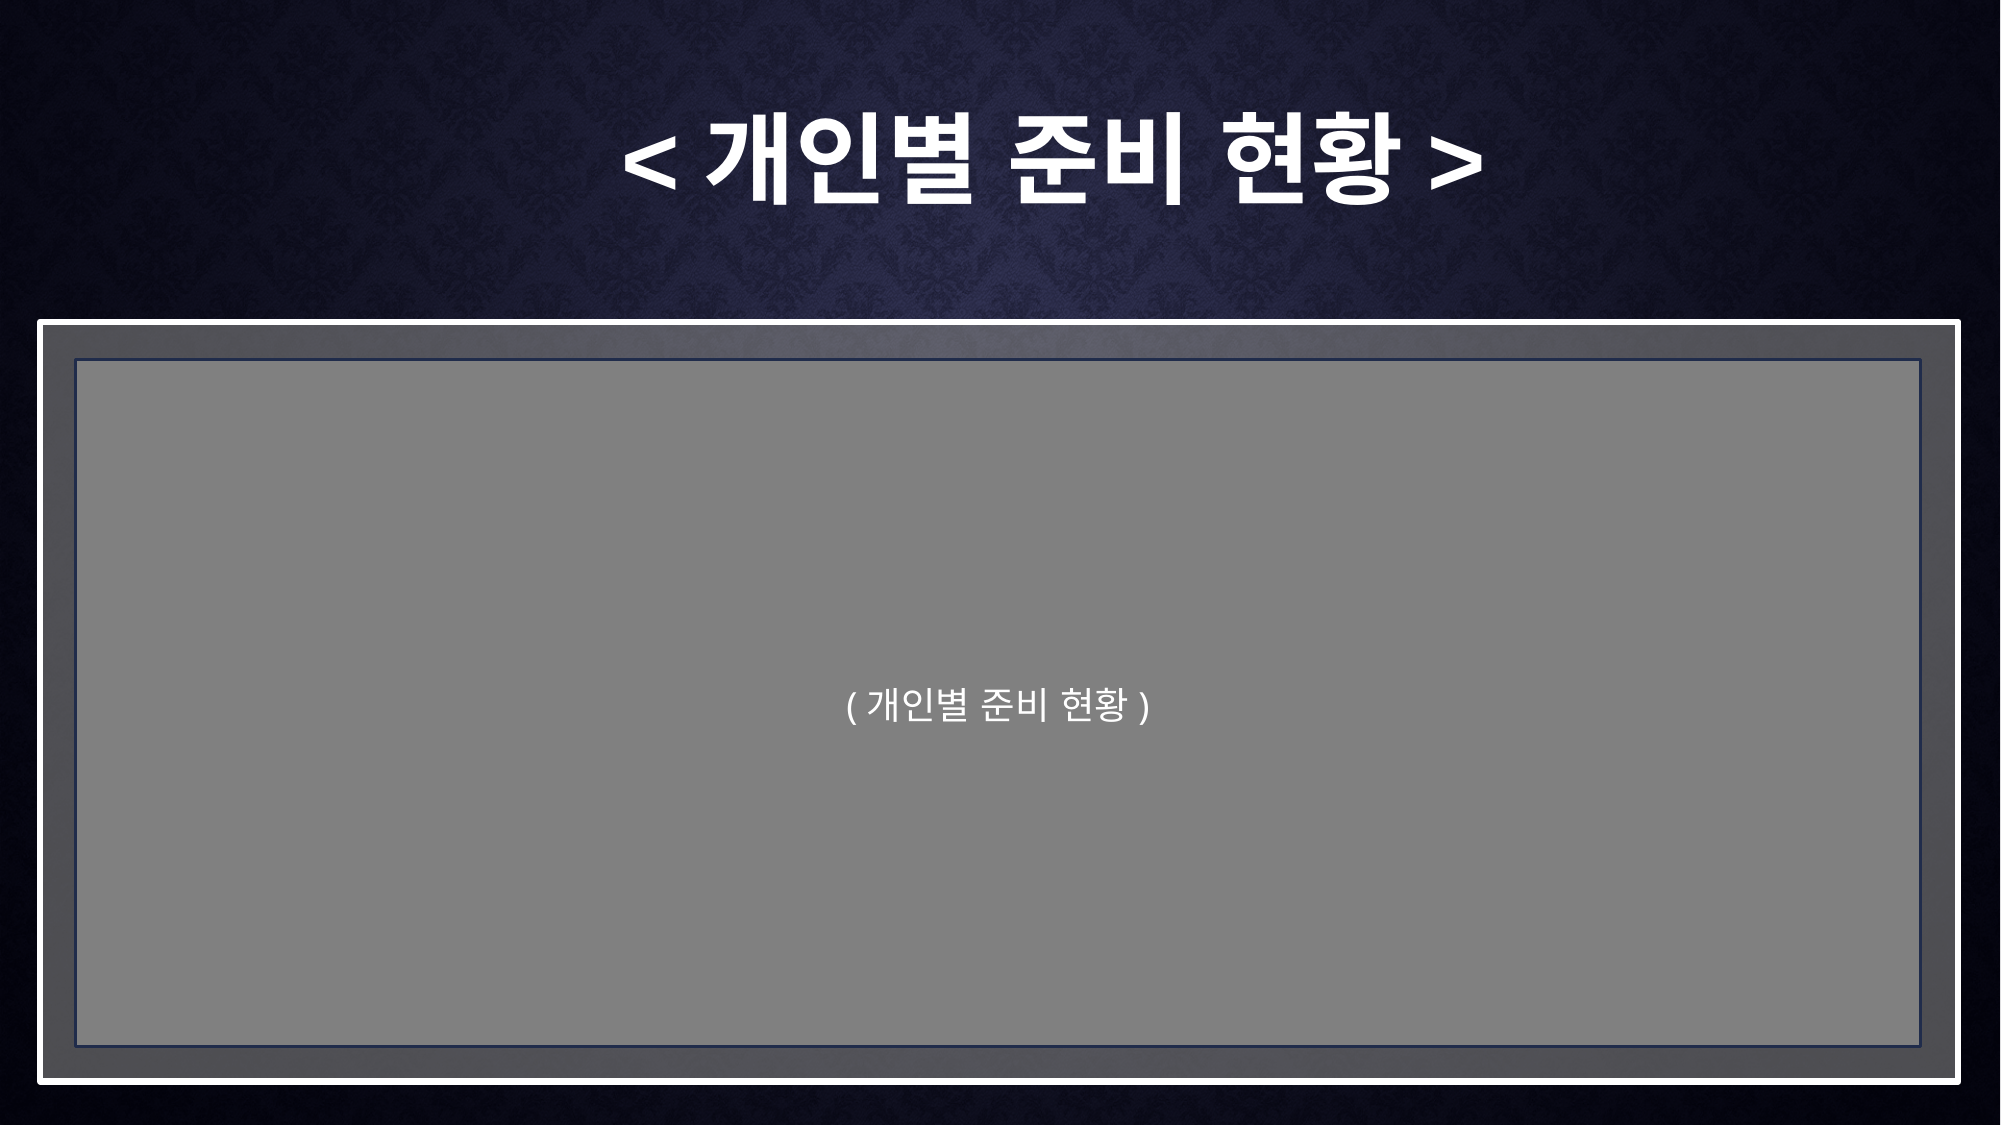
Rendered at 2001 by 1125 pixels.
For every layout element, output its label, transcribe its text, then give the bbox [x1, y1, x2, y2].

text_box (개인별 준비 현황) [728, 674, 1268, 735]
text_box [74, 358, 1922, 1048]
text_box [39, 320, 1960, 1083]
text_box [39, 31, 1959, 284]
